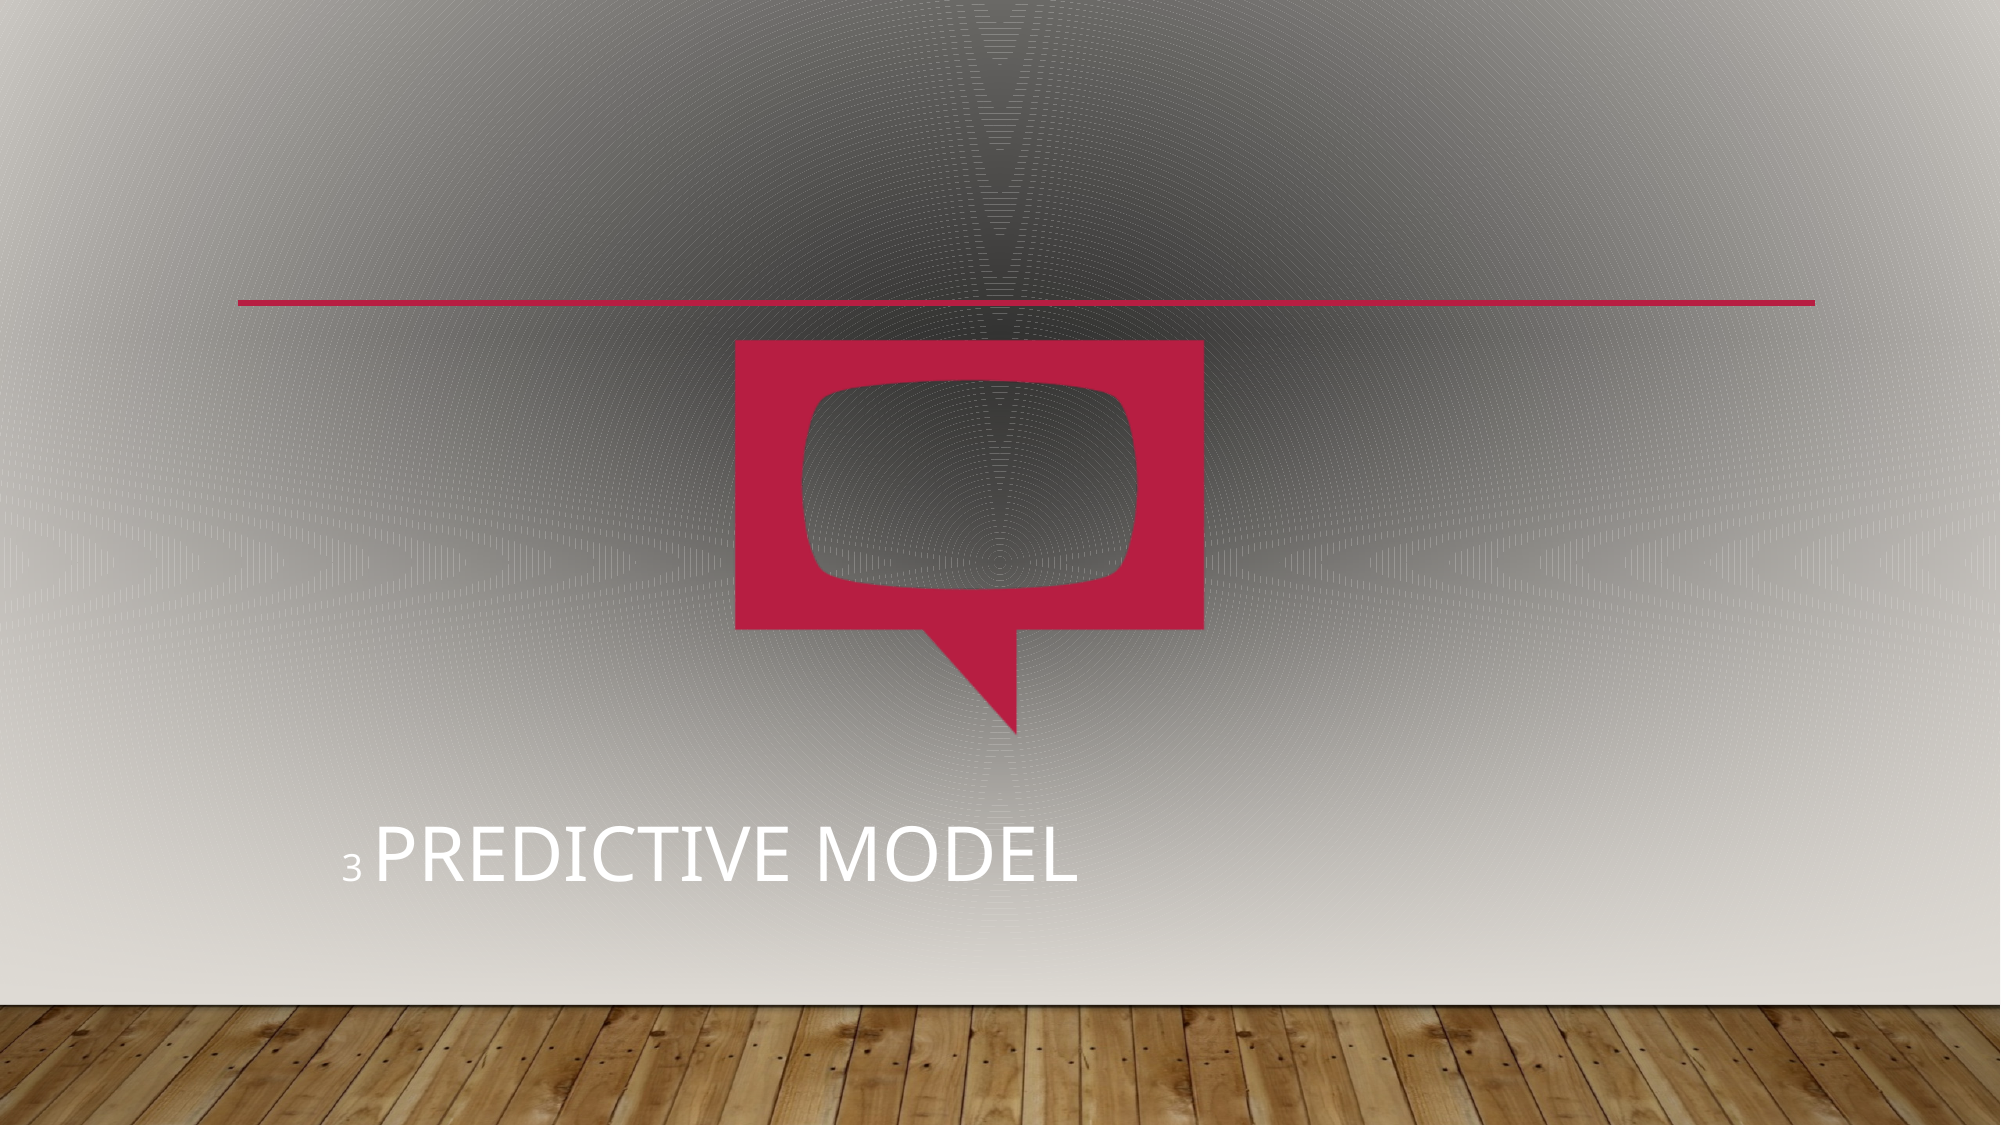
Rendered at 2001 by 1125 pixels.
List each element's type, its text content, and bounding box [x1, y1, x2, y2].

picture [0, 1005, 2000, 1125]
picture [672, 272, 1273, 777]
title 3 predictive model [326, 807, 2000, 898]
